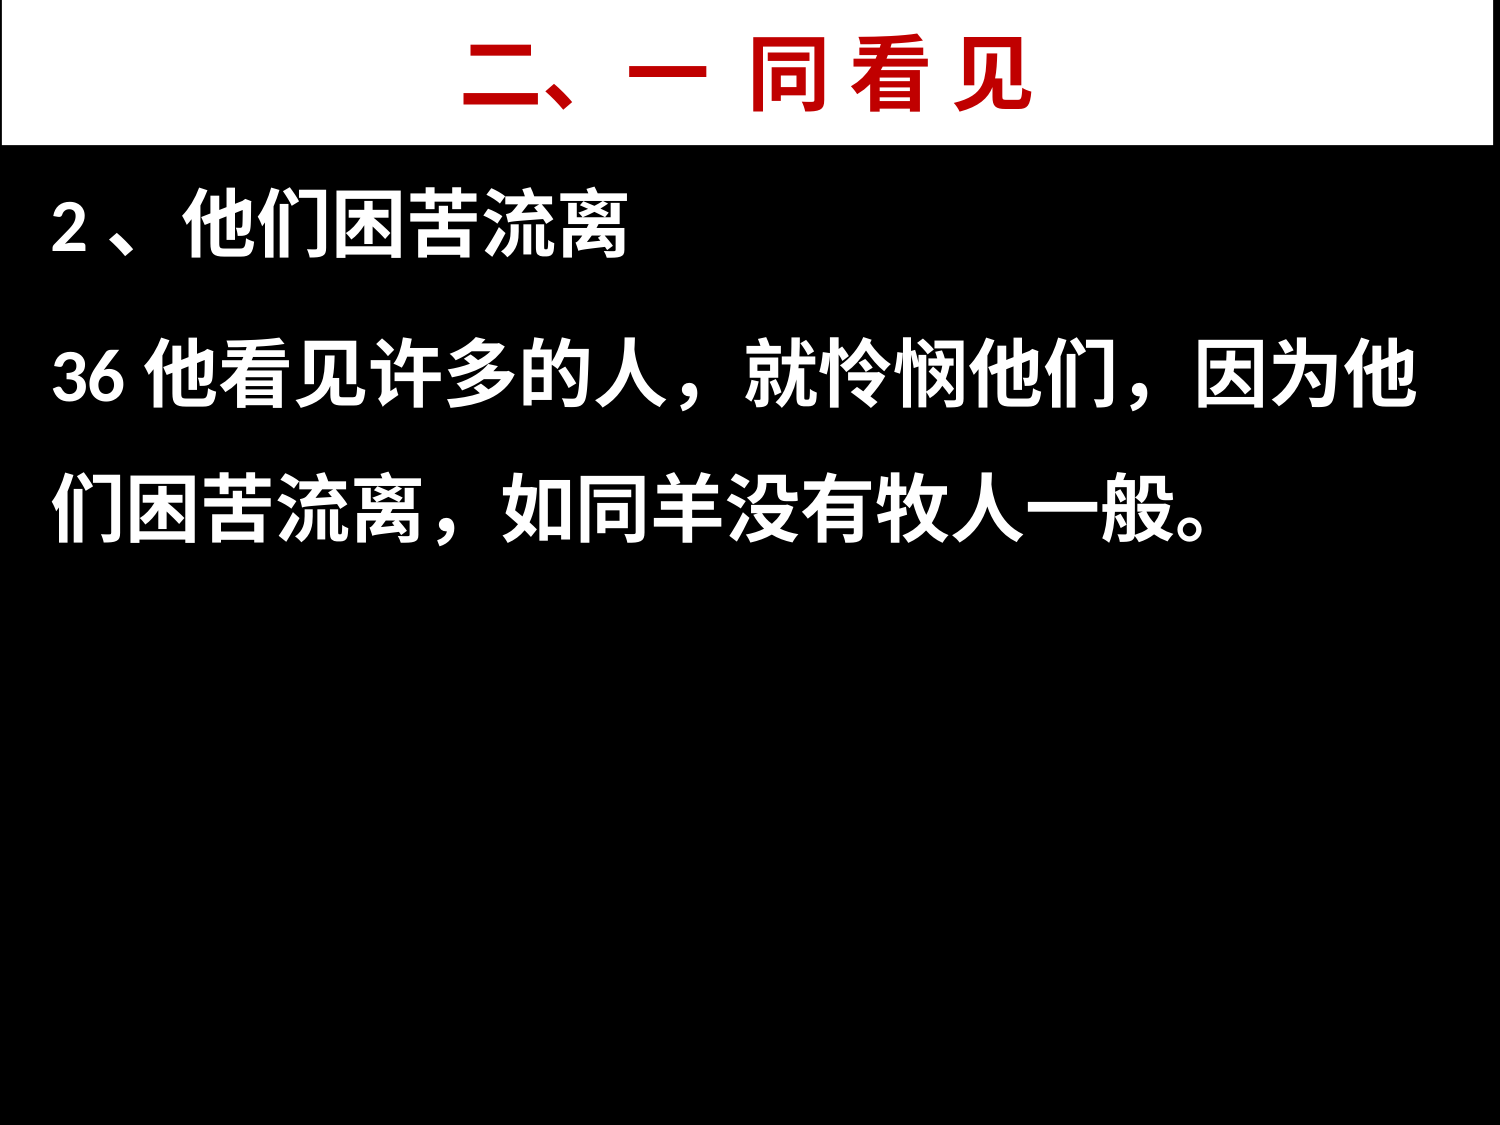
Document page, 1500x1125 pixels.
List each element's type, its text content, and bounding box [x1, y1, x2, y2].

list 2、他们困苦流离 36他看见许多的人，就怜悯他们，因为他们困苦流离，如同羊没有牧人一般。 [35, 168, 1454, 1090]
text_box 二、一 同 看 见 [1, 0, 1494, 146]
